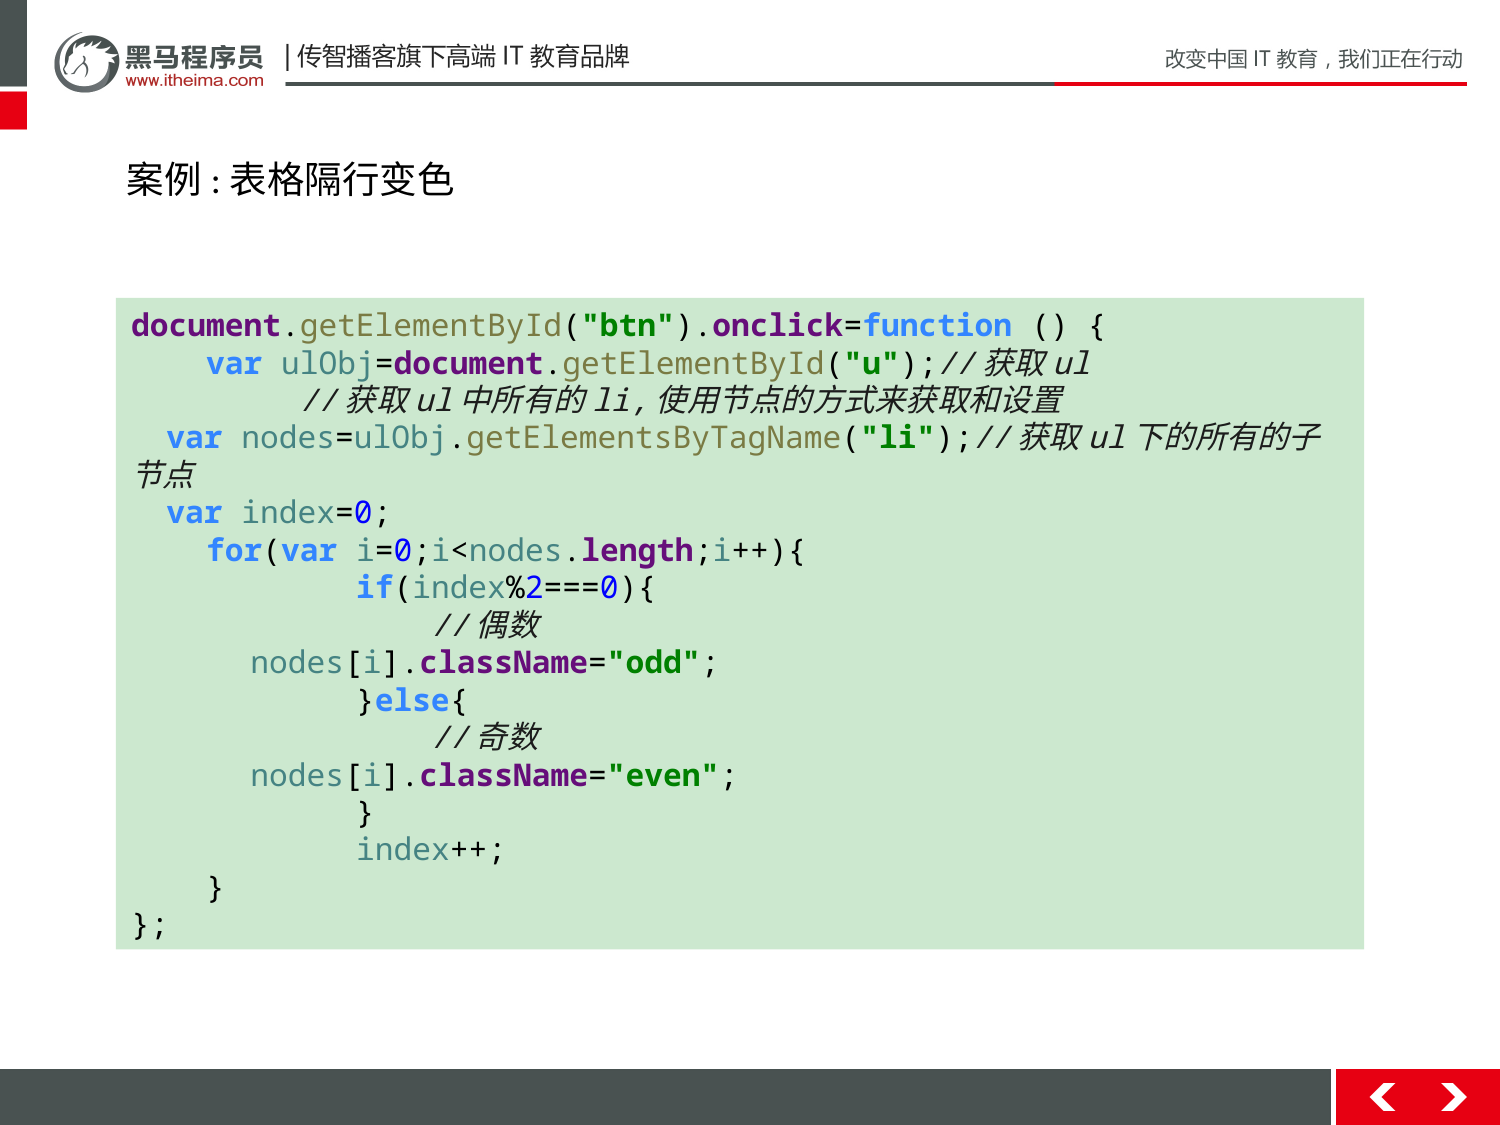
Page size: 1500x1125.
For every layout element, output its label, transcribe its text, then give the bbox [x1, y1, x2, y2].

text_box 案例:表格隔行变色 [112, 148, 1294, 209]
text_box document.getElementById("btn").onclick=function () { var ulObj=document.getElementById("u");//获取ul //获取ul中所有的li,使用节点的方式来获取和设置 var nodes=ulObj.getElementsByTagName("li");//获取ul下的所有的子节点 var index=0; for(var i=0;i<nodes.length;i++){ if(index%2===0){ //偶数 nodes[i].className="odd"; }else{ //奇数 nodes[i].className="even"; } index++; } }; [115, 297, 1365, 950]
picture [0, 0, 1500, 1125]
